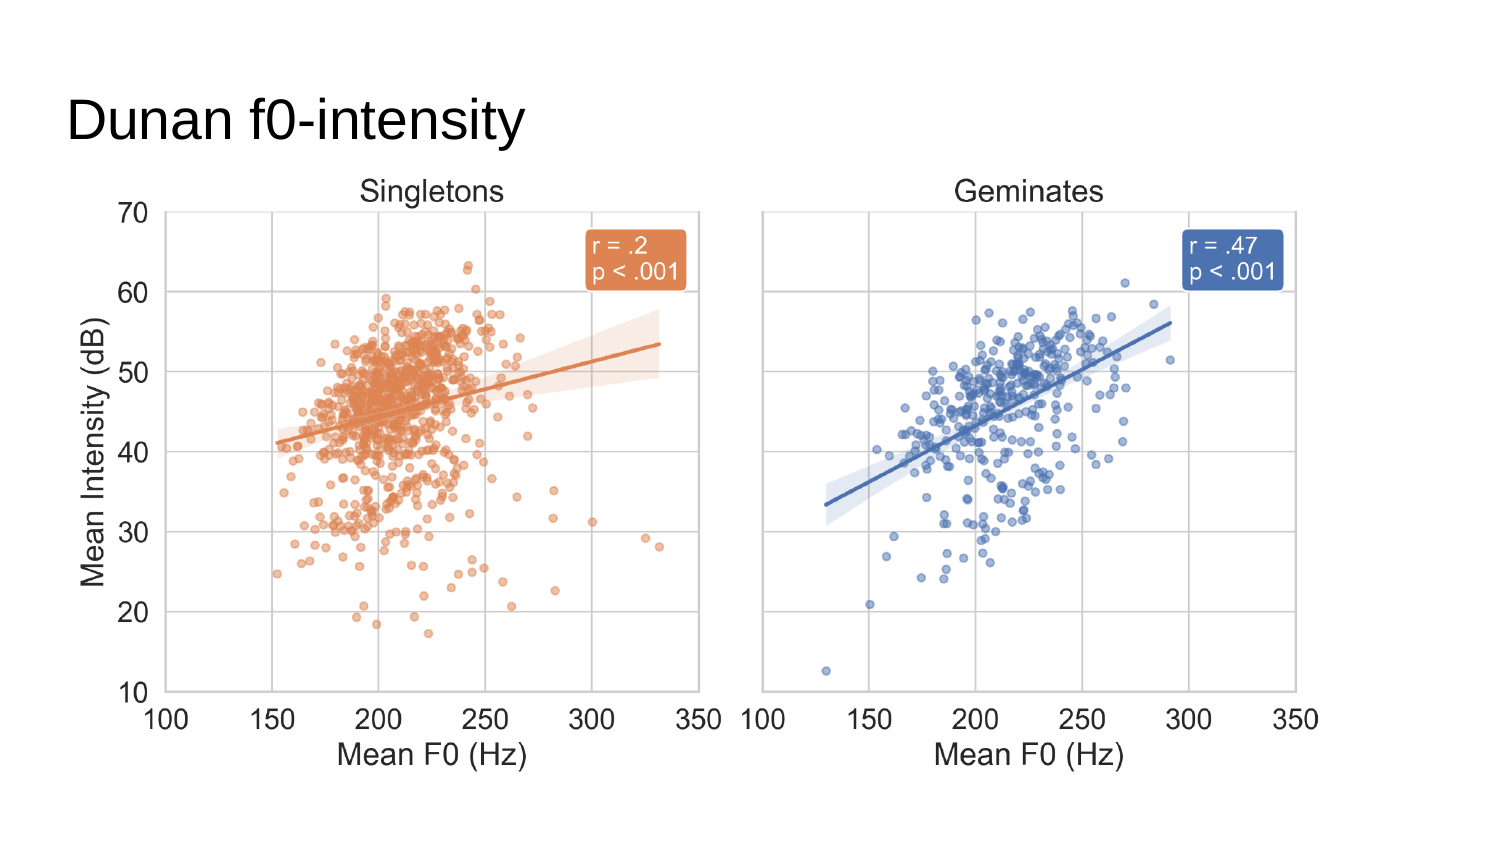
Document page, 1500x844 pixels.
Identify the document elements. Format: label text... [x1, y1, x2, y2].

title Dunan f0-intensity [51, 72, 1449, 167]
picture [67, 166, 1332, 783]
